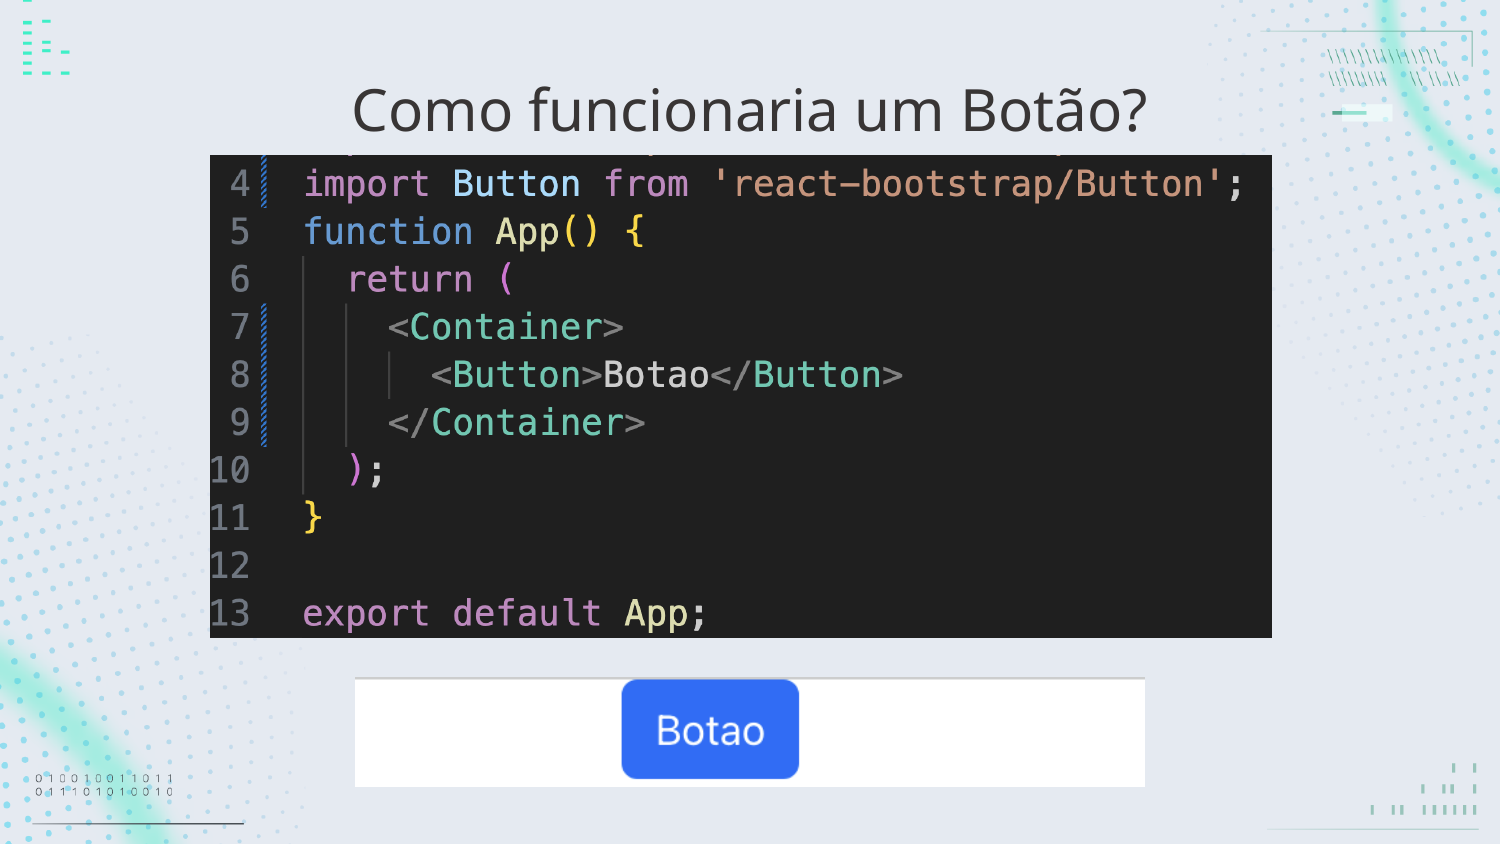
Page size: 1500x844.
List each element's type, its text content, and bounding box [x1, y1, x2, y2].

text_box Como funcionaria um Botão? [80, 57, 1420, 158]
picture [0, 0, 1500, 844]
